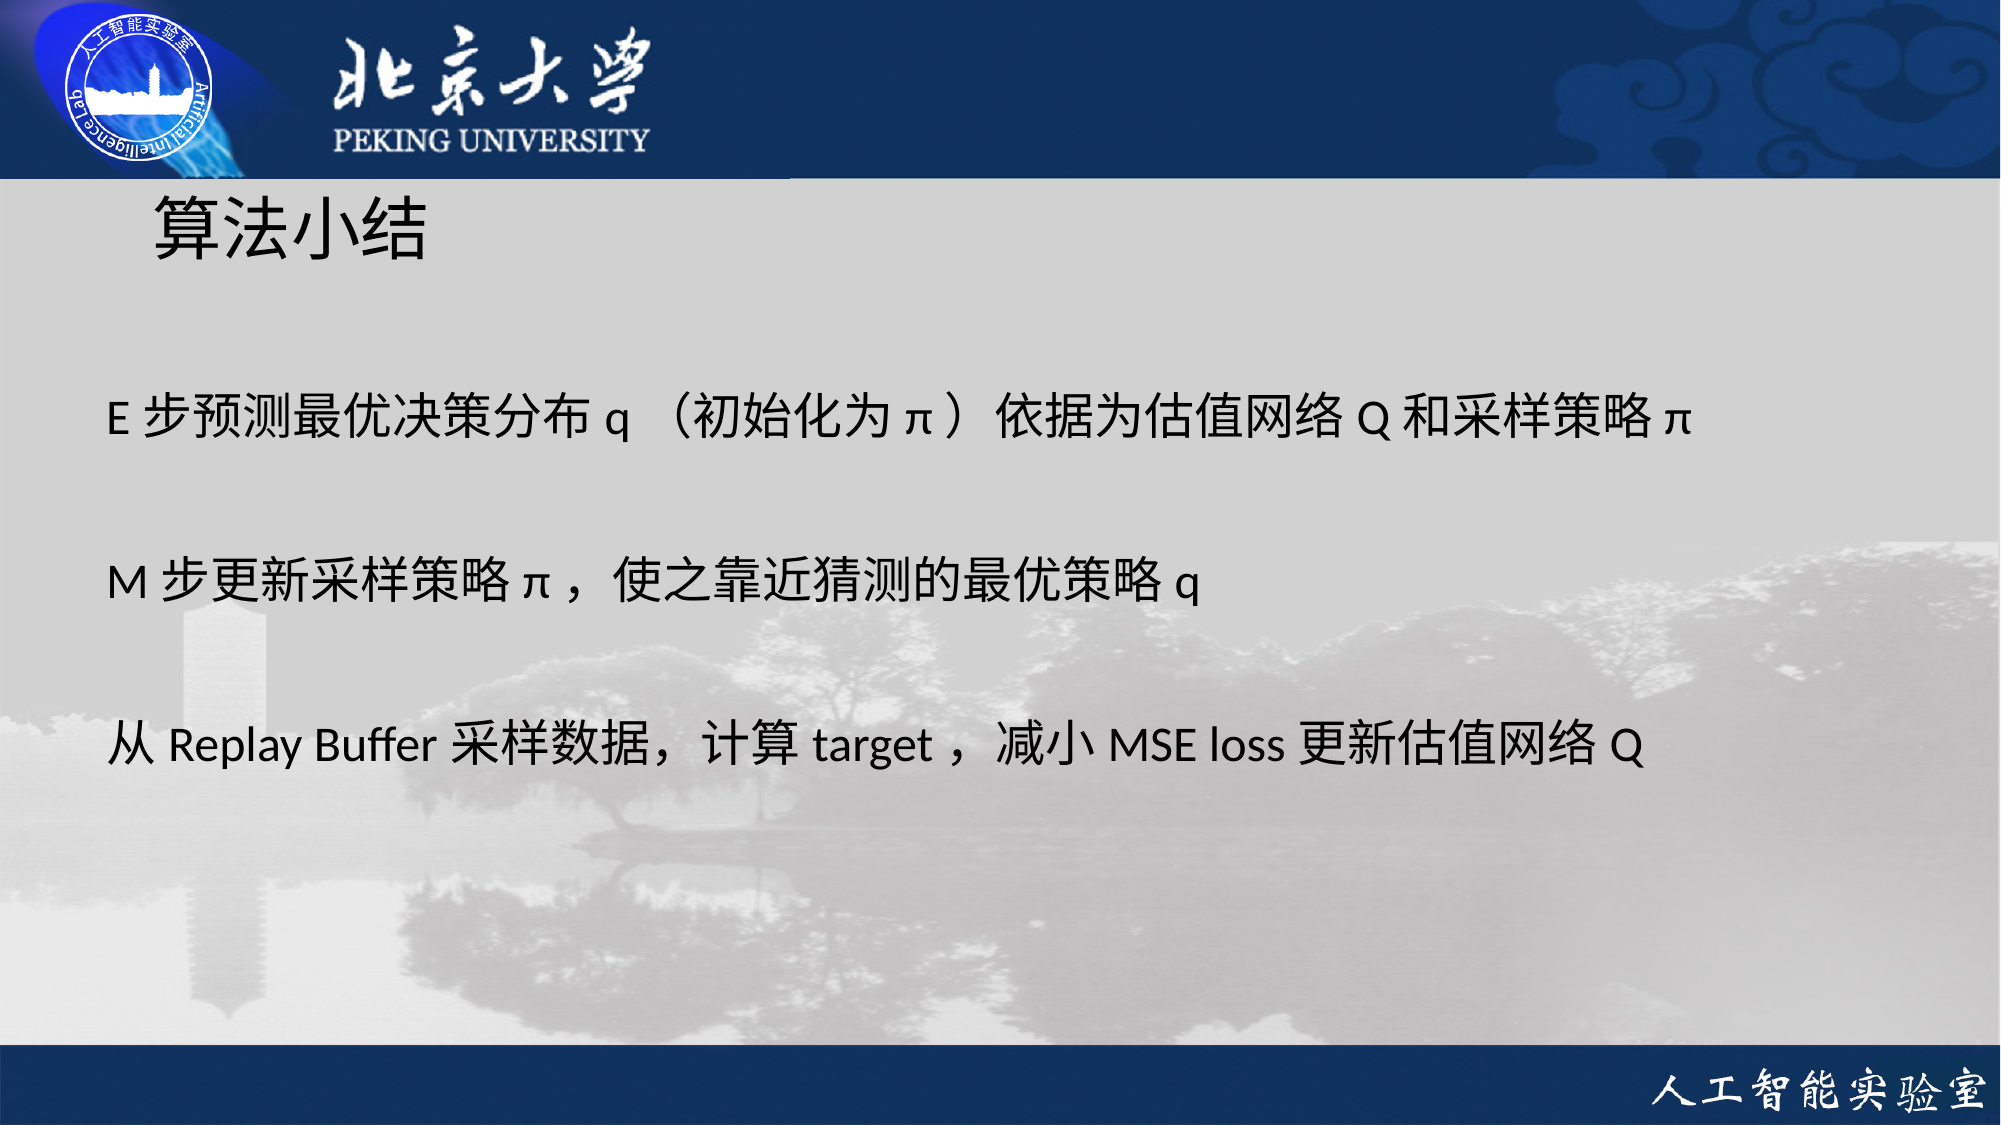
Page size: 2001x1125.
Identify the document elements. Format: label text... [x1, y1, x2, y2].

text_box E步预测最优决策分布q（初始化为π）依据为估值网络Q和采样策略π M步更新采样策略π，使之靠近猜测的最优策略q 从Replay Buffer采样数据，计算target，减小MSE loss更新估值网络Q [91, 296, 1975, 857]
picture [0, 0, 2001, 1125]
title 算法小结 [137, 186, 1863, 278]
